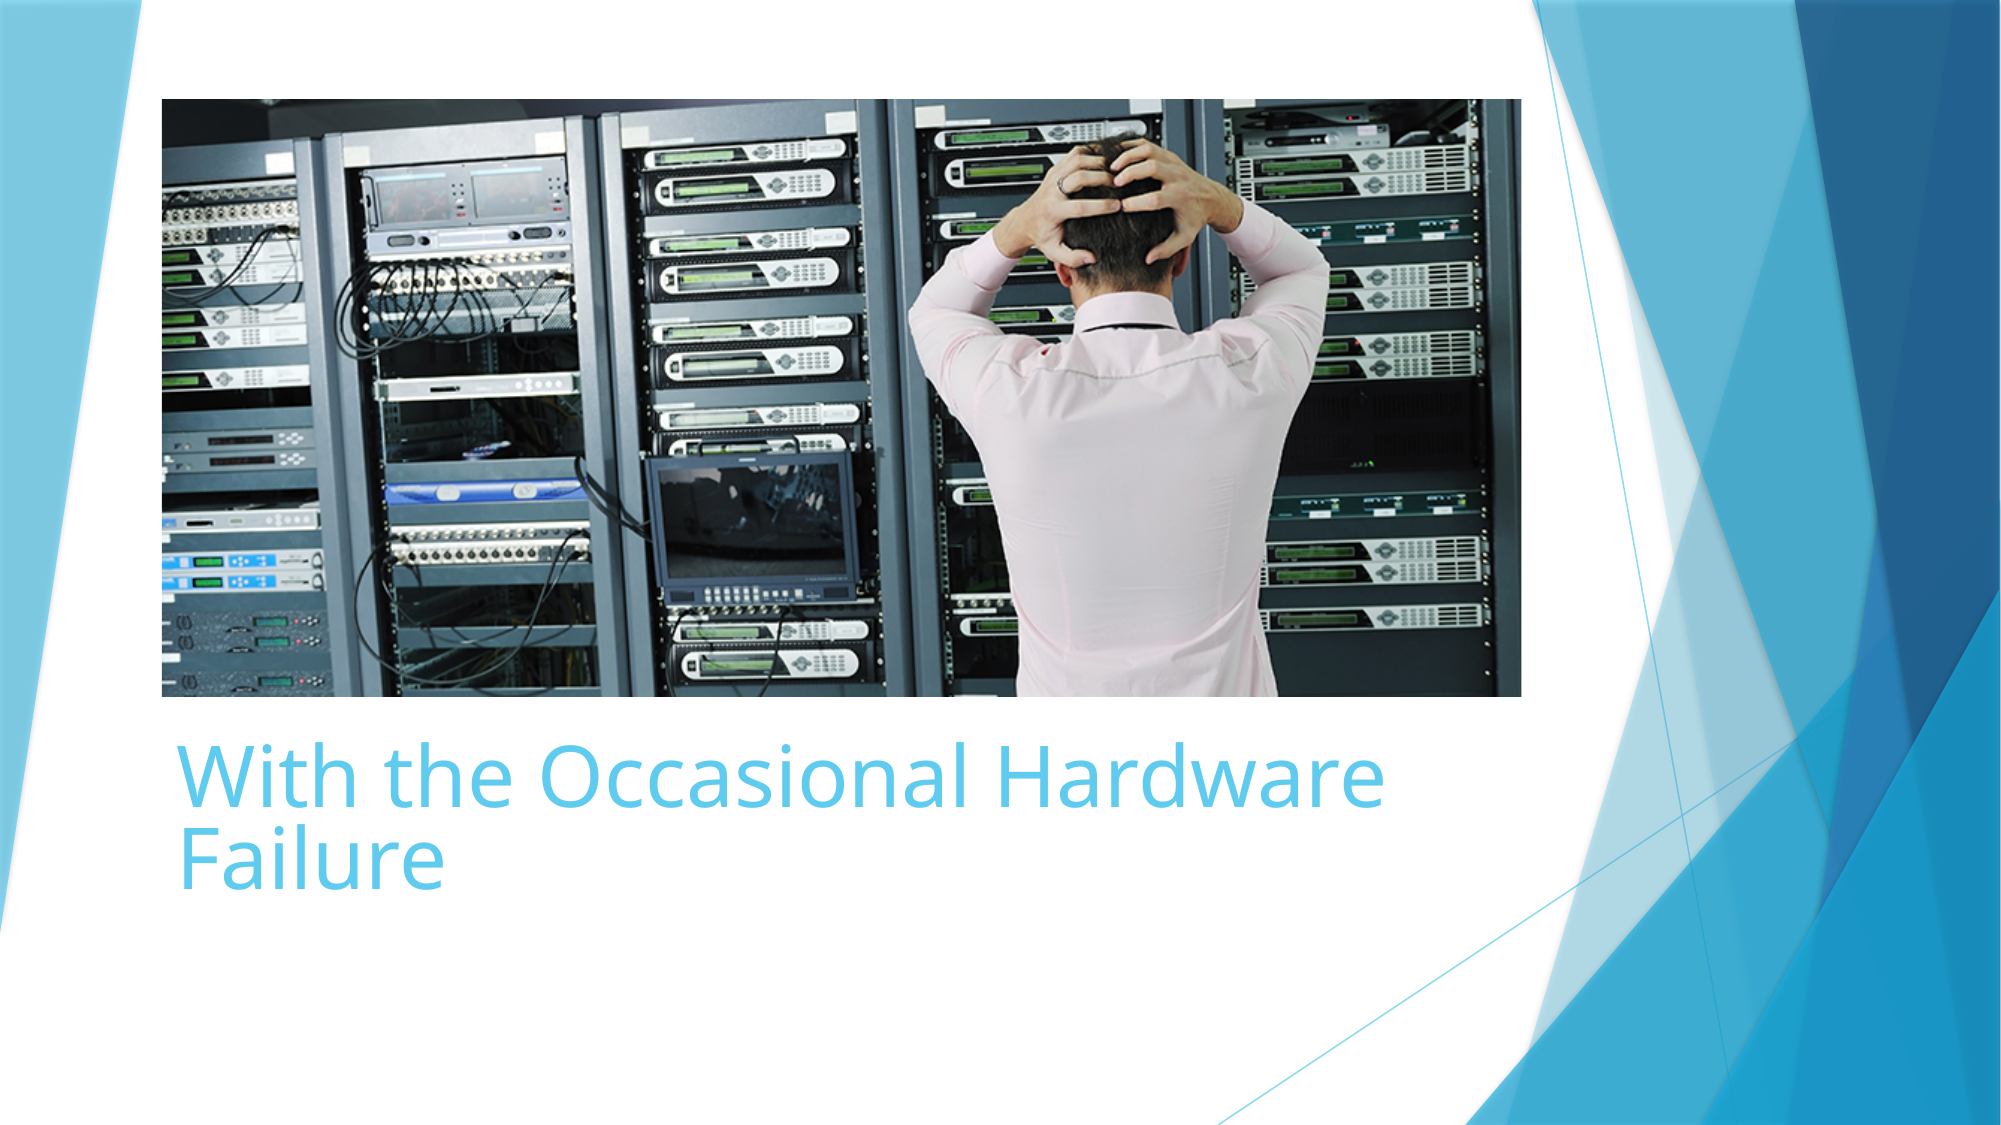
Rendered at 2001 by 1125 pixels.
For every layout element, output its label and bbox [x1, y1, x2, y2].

text_box [0, 0, 2000, 1125]
picture [161, 99, 1522, 697]
